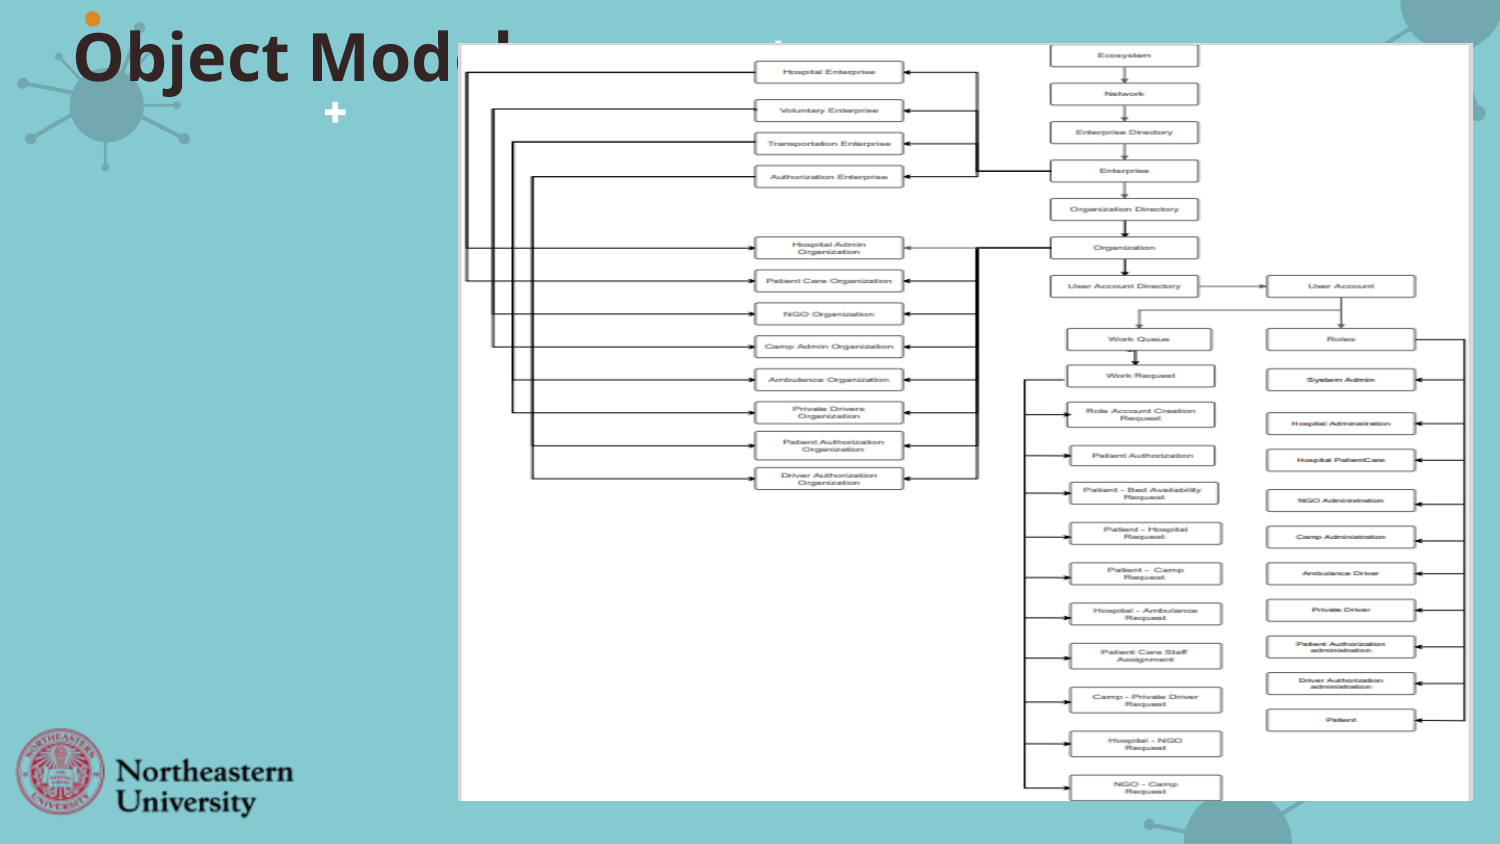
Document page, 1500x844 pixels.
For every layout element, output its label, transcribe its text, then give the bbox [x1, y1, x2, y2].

picture [0, 716, 312, 830]
title Object Model [56, 0, 1287, 123]
picture [458, 42, 1473, 801]
text_box [324, 101, 346, 123]
